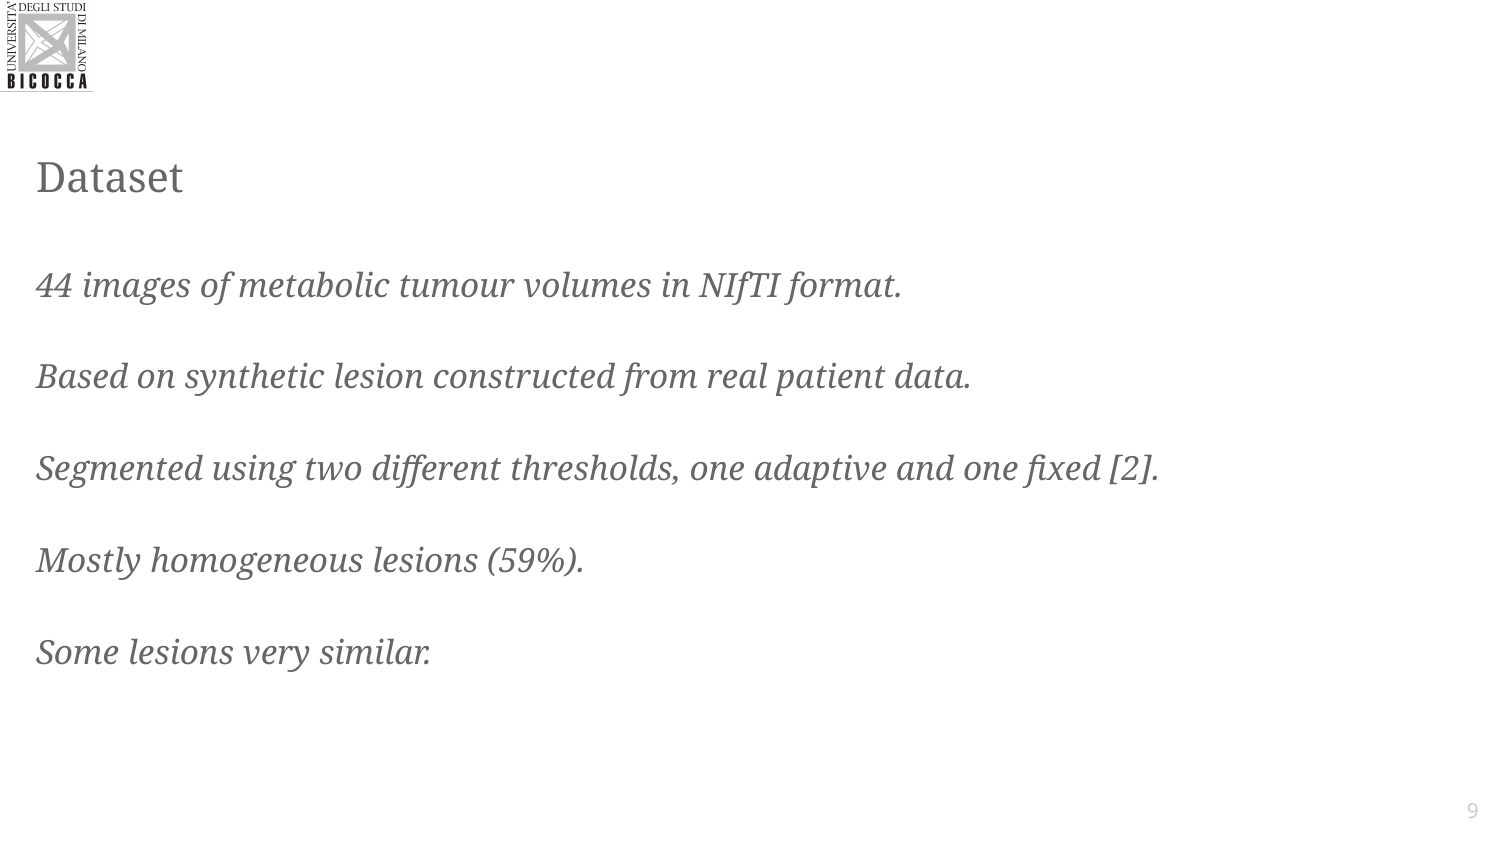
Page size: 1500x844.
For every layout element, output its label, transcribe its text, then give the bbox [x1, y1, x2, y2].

picture [0, 0, 93, 92]
text_box Dataset 44 images of metabolic tumour volumes in NIfTI format. Based on synthetic lesion constructed from real patient data. Segmented using two different thresholds, one adaptive and one fixed [2]. Mostly homogeneous lesions (59%). Some lesions very similar. [21, 127, 1404, 760]
slide_number 9 [1403, 779, 1494, 844]
